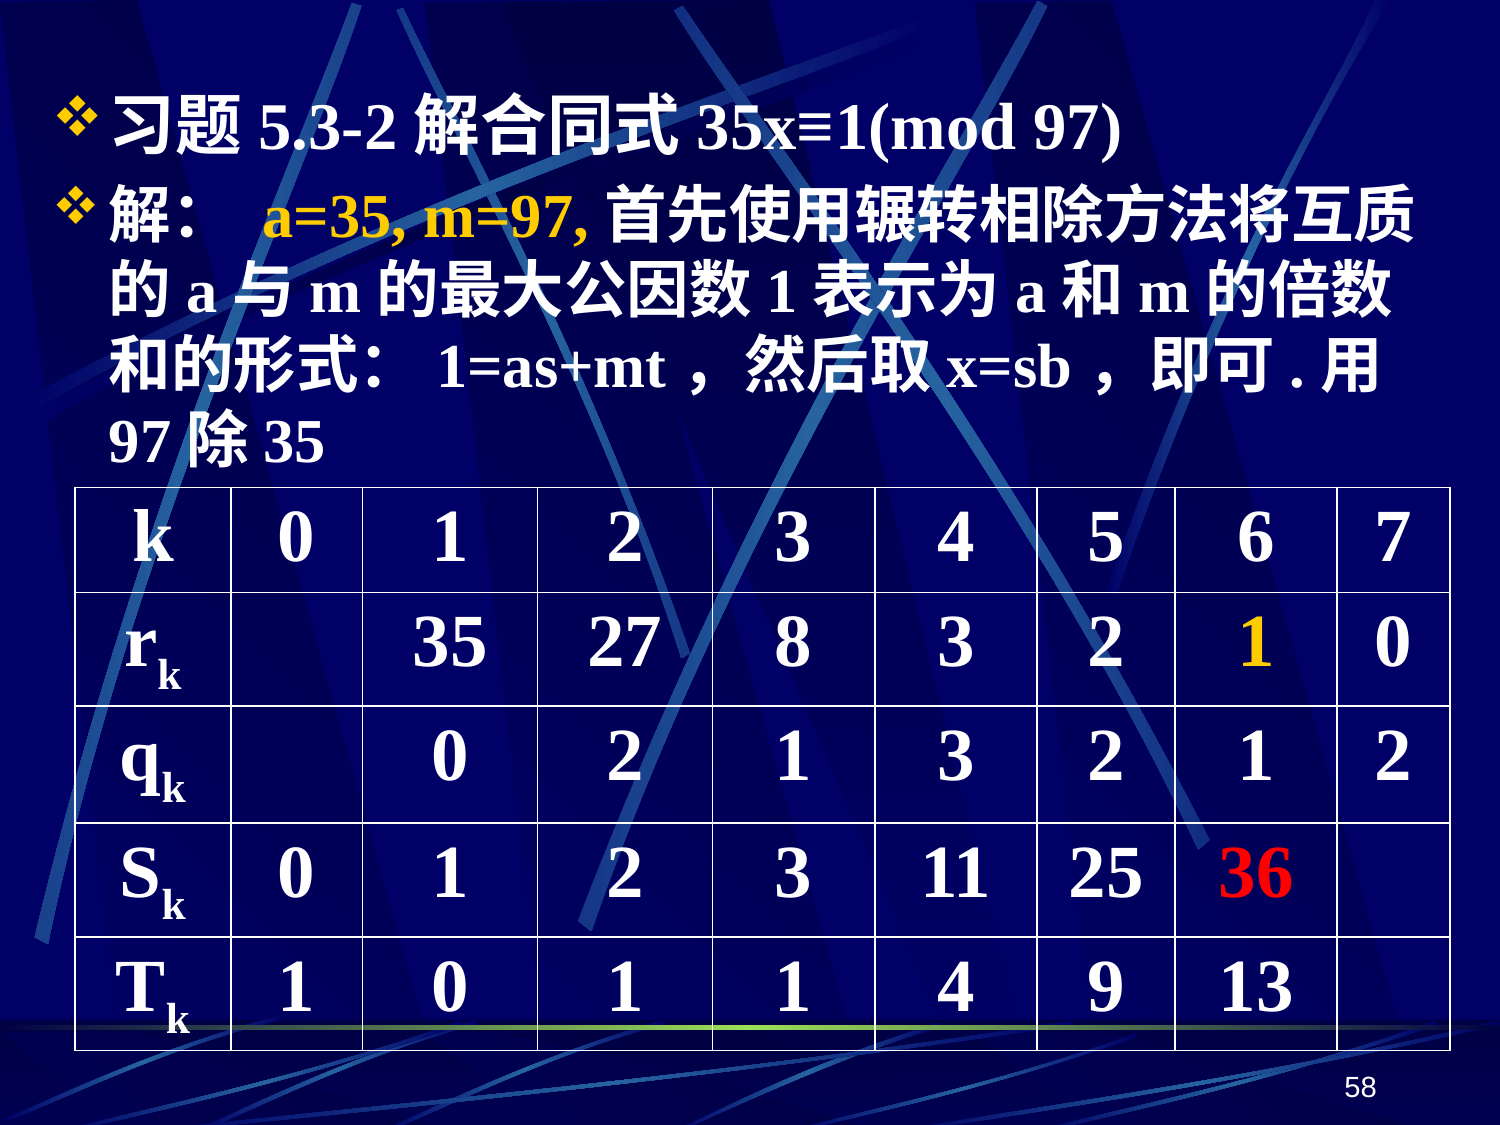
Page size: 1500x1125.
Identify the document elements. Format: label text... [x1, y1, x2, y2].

table_cell 1 [713, 938, 874, 1035]
list 习题5.3-2解合同式35x≡1(mod 97) 解： a=35, m=97,首先使用辗转相除方法将互质的a与m的最大公因数1表示为a和m的倍数和的形式：1=as+mt，然后取x=sb，即可.用97除35 [37, 75, 1450, 1025]
table_cell 3 [876, 707, 1036, 822]
table_cell 1 [1176, 707, 1336, 822]
table_cell Tk [76, 938, 230, 1050]
table_cell 4 [876, 938, 1036, 1050]
table_cell 9 [1038, 938, 1174, 1050]
table_cell 1 [363, 824, 537, 936]
table_header 4 [876, 488, 1036, 592]
table_cell 0 [363, 938, 537, 1050]
table_cell [232, 707, 362, 822]
table_cell 3 [713, 824, 874, 936]
table_cell 1 [538, 938, 712, 1035]
table_cell 0 [363, 707, 537, 822]
table_cell 1 [1176, 593, 1336, 705]
table_header 5 [1038, 488, 1174, 592]
slide_number 58 [1079, 1035, 1393, 1111]
table_cell 25 [1038, 824, 1174, 936]
table_header 2 [538, 488, 712, 592]
table_cell 0 [1338, 593, 1449, 705]
table_cell 13 [1176, 938, 1336, 1035]
table_cell [1338, 938, 1449, 1050]
table_cell 3 [876, 593, 1036, 705]
table_cell 2 [1038, 593, 1174, 705]
table_cell 2 [1038, 707, 1174, 822]
table_cell 27 [538, 593, 712, 705]
table_cell 2 [1338, 707, 1449, 822]
table_cell 8 [713, 593, 874, 705]
table_cell [232, 593, 362, 705]
table_cell 2 [538, 824, 712, 936]
table_cell [1338, 824, 1449, 936]
table_cell qk [76, 707, 230, 822]
table_cell 1 [232, 938, 362, 1050]
table_header 1 [363, 488, 537, 592]
table_cell 36 [1176, 824, 1336, 936]
table_header k [76, 488, 230, 592]
table_cell 11 [876, 824, 1036, 936]
footer [516, 1035, 993, 1111]
table_cell Sk [76, 824, 230, 936]
table_header 7 [1338, 488, 1449, 592]
table_cell 35 [363, 593, 537, 705]
table_cell 1 [713, 707, 874, 822]
table_header 0 [232, 488, 362, 592]
table_header 3 [713, 488, 874, 592]
table_cell 2 [538, 707, 712, 822]
table_cell 0 [232, 824, 362, 936]
table_header 6 [1176, 488, 1336, 592]
table_cell rk [76, 593, 230, 705]
